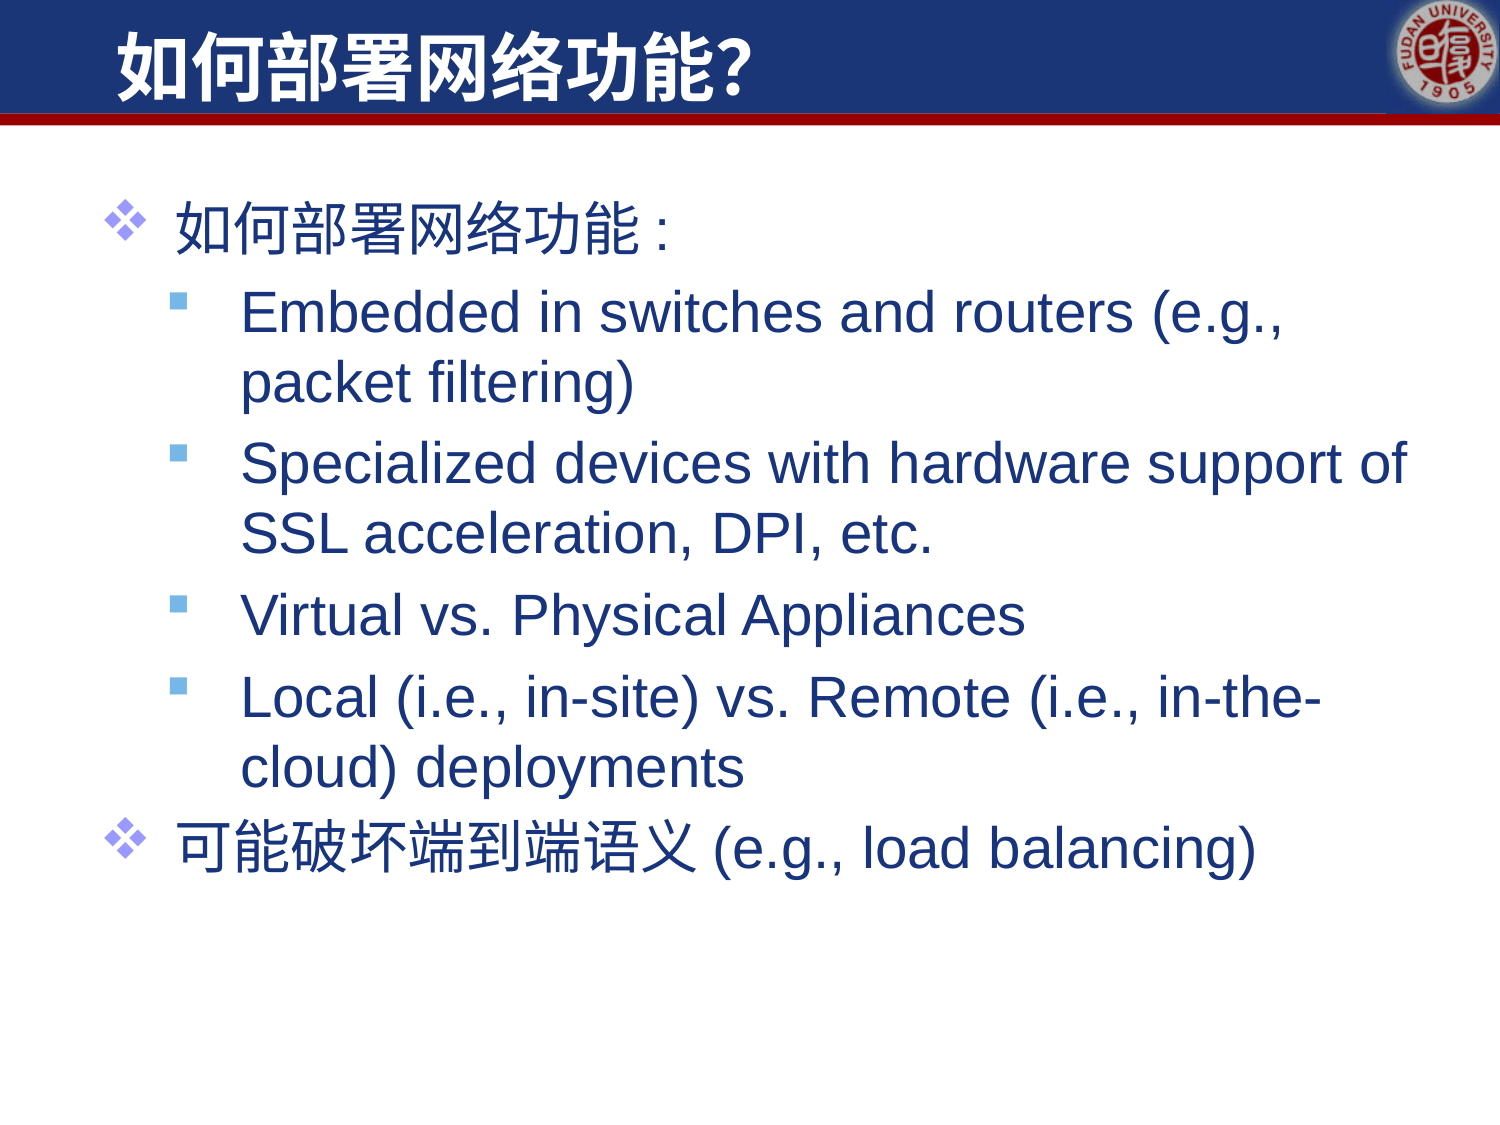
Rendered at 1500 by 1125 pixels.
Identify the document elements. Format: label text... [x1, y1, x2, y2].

picture [1386, 0, 1499, 114]
title 如何部署网络功能？ [100, 19, 1380, 112]
list 如何部署网络功能: Embedded in switches and routers (e.g., packet filtering) Specialized devices with hardware support of SSL acceleration, DPI, etc. Virtual vs. Physical Appliances Local (i.e., in-site) vs. Remote (i.e., in-the-cloud) deployments 可能破坏端到端语义(e.g., load balancing) [75, 184, 1425, 1034]
